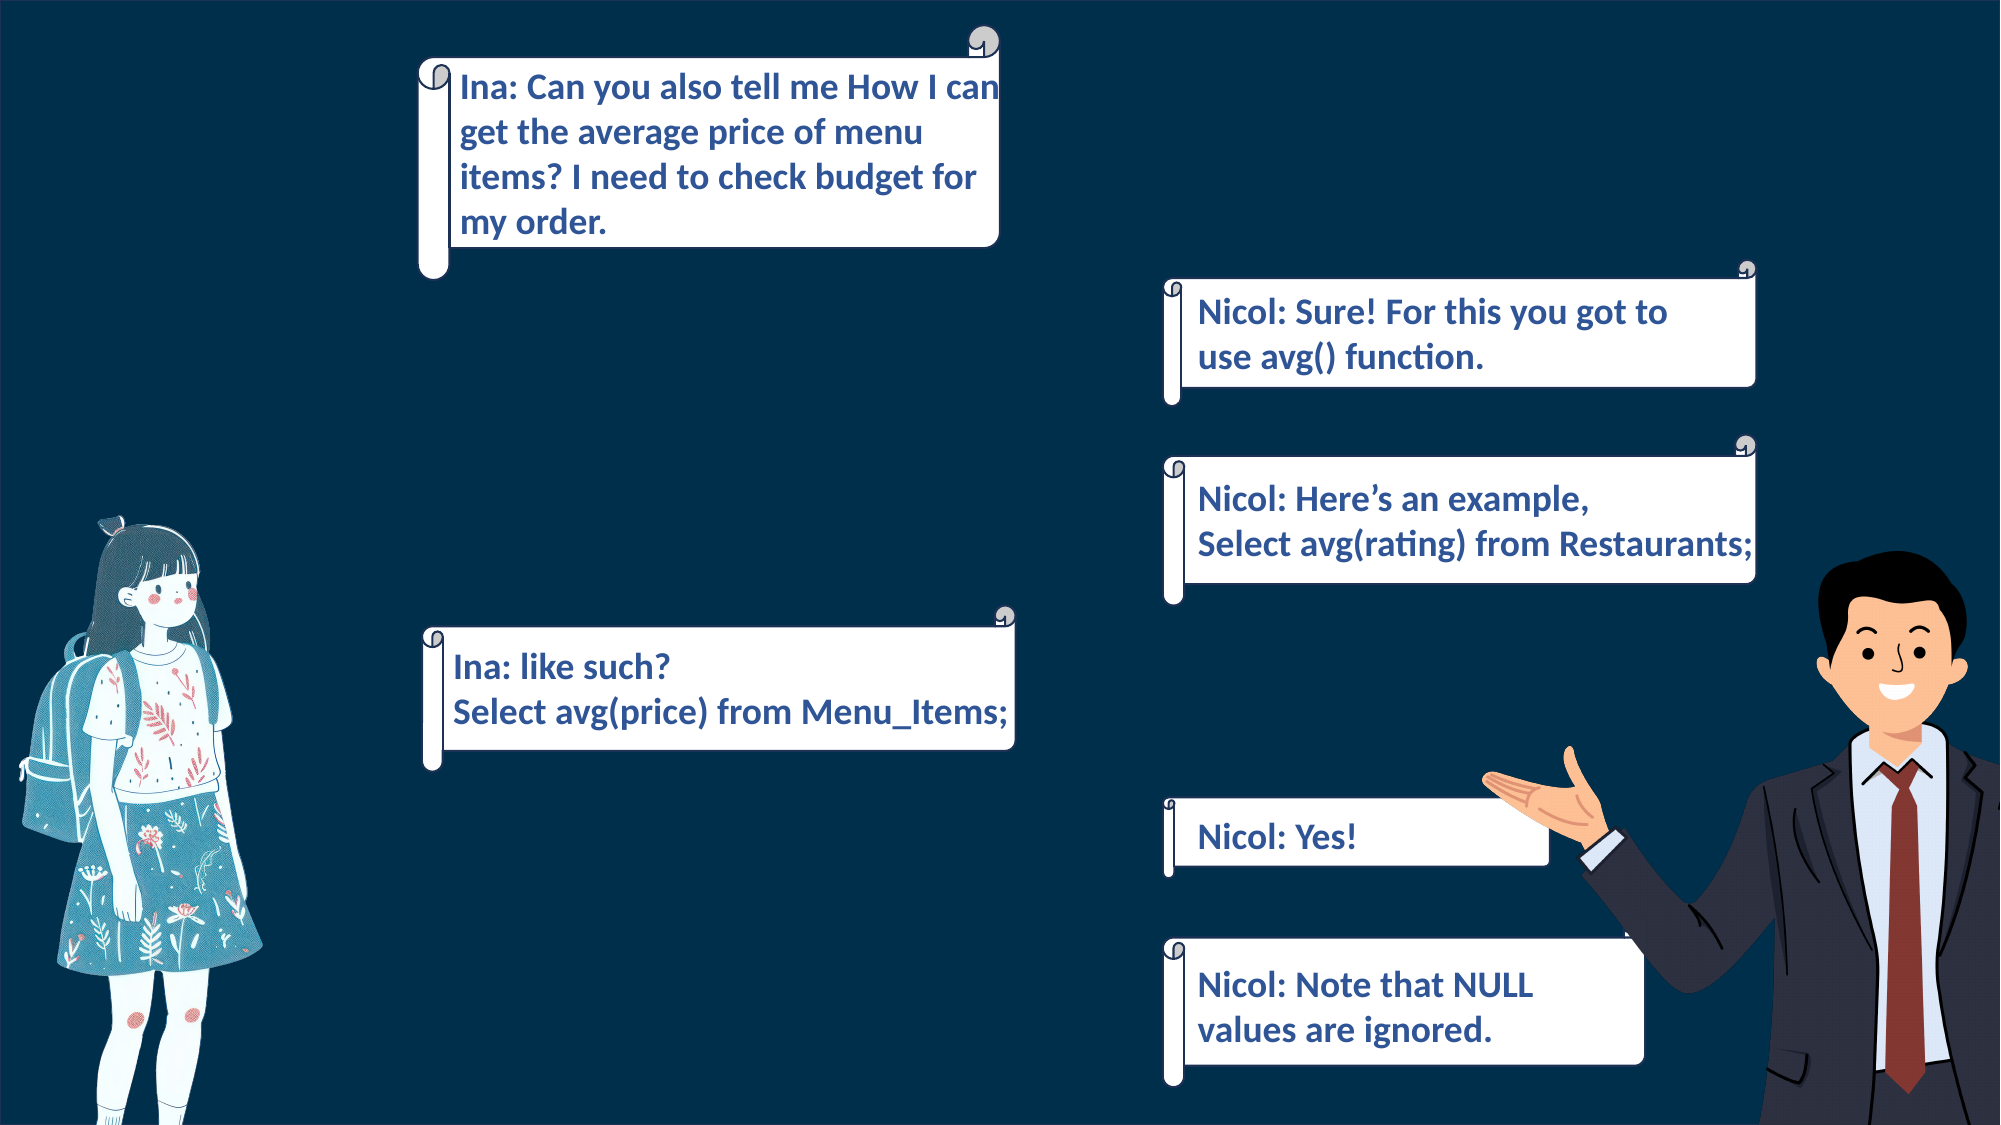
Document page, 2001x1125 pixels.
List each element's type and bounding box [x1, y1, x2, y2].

text_box [0, 0, 2000, 1125]
text_box [1162, 259, 1757, 407]
text_box [1162, 916, 1482, 1104]
text_box [1162, 434, 1792, 606]
text_box [417, 25, 1020, 281]
text_box [421, 605, 1054, 772]
text_box [1162, 785, 1482, 879]
picture [1482, 551, 2000, 1125]
picture [0, 479, 352, 1125]
